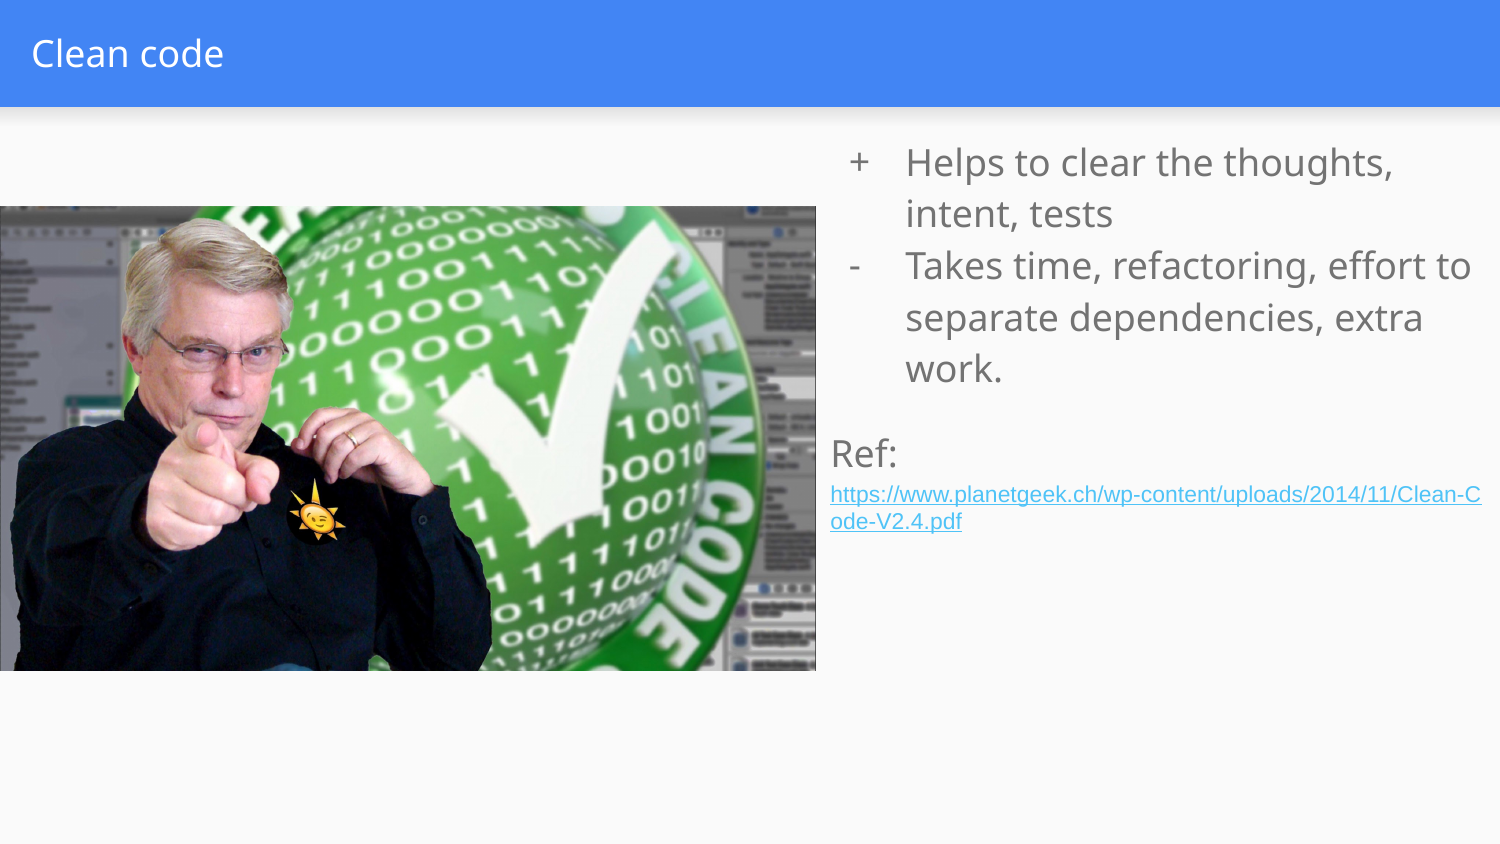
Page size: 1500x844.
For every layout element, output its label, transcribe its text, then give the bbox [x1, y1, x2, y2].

list Helps to clear the thoughts, intent, tests Takes time, refactoring, effort to separate dependencies, extra work. Ref: https://www.planetgeek.ch/wp-content/uploads/2014/11/Clean-Code-V2.4.pdf [815, 116, 1500, 679]
picture [0, 205, 816, 671]
title Clean code [16, 2, 1464, 102]
